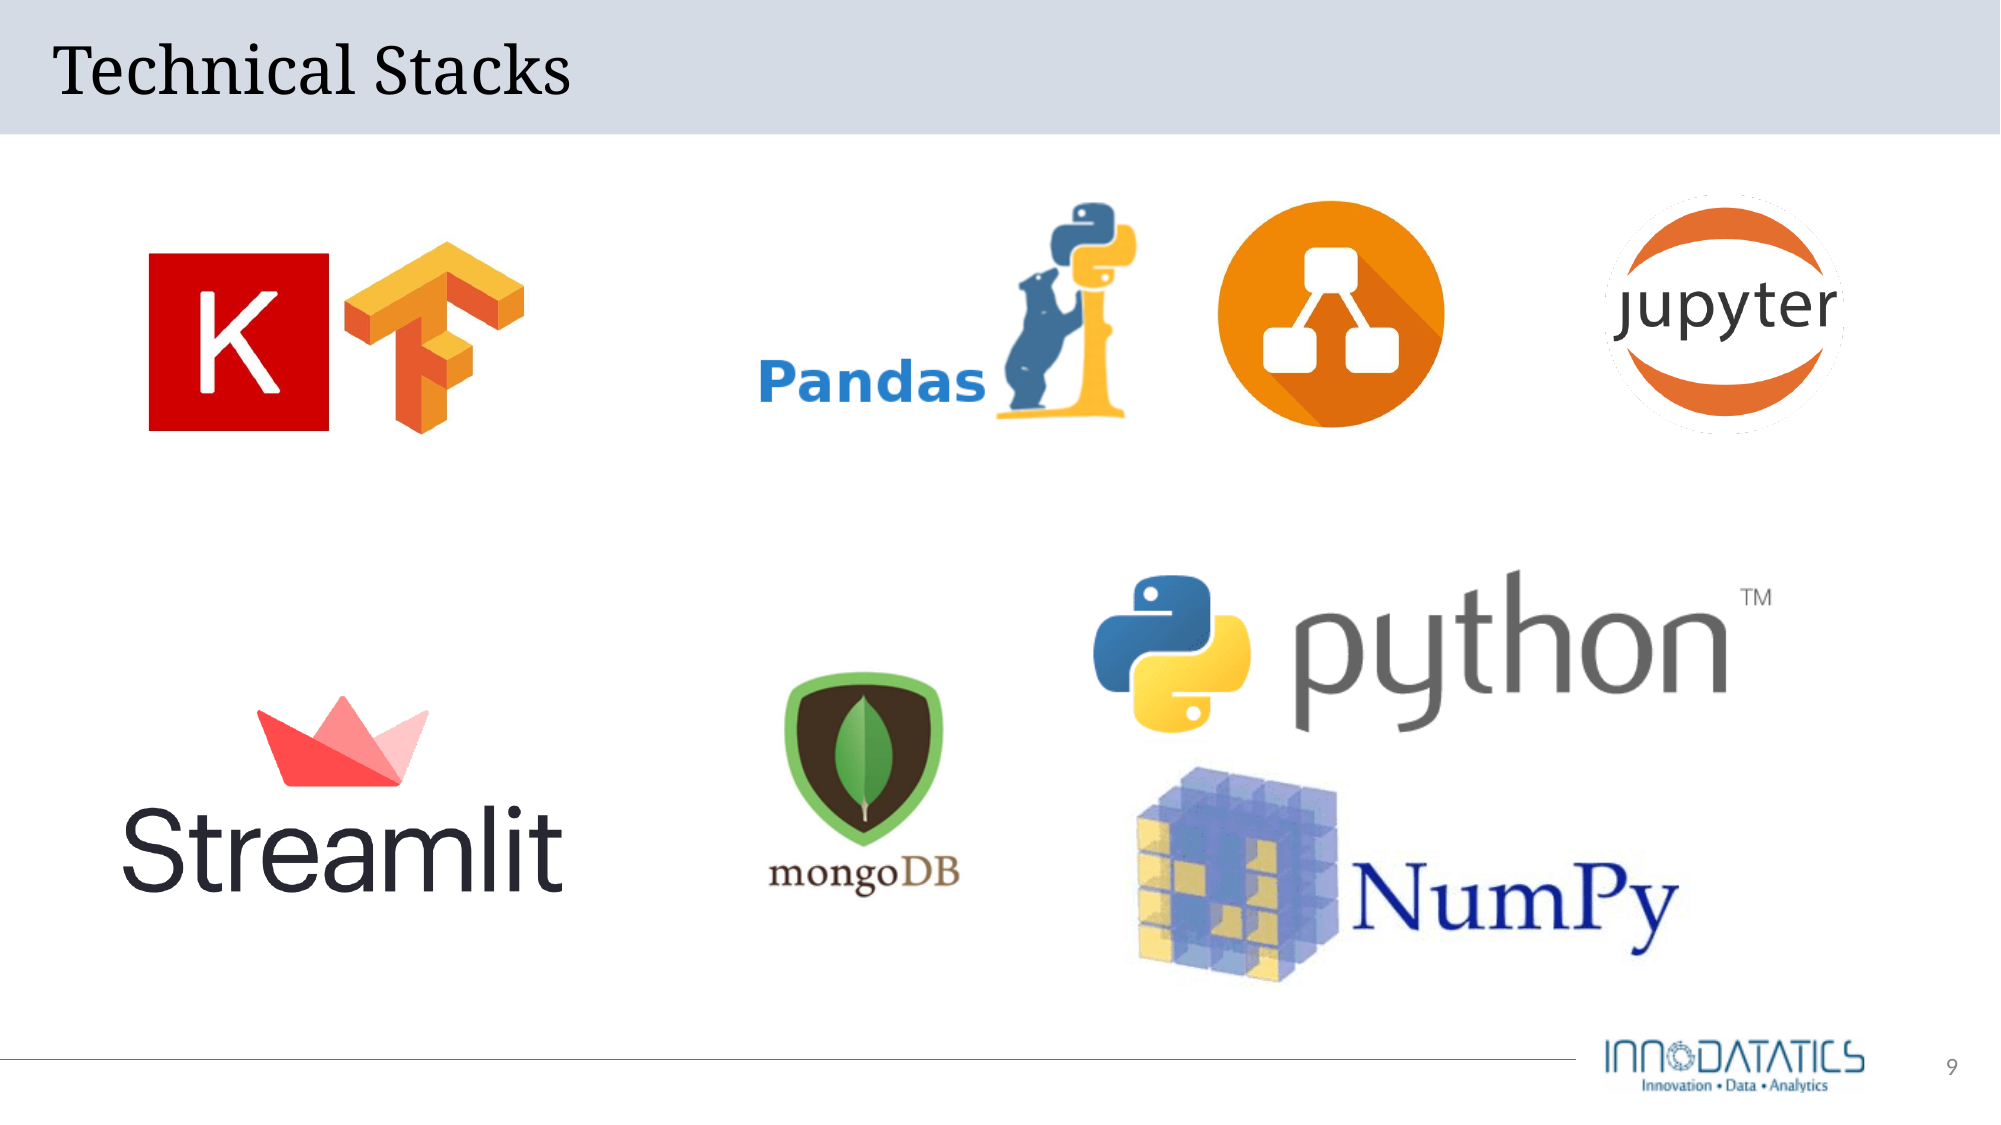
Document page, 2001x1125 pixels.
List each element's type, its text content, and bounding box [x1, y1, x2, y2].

picture [1604, 194, 1845, 435]
picture [0, 152, 673, 532]
picture [697, 200, 1188, 456]
picture [1603, 1038, 1865, 1093]
picture [1217, 200, 1445, 429]
picture [647, 557, 1787, 1001]
picture [37, 609, 644, 973]
title Technical Stacks [37, 0, 1763, 175]
slide_number ‹#› [1909, 1041, 1974, 1090]
